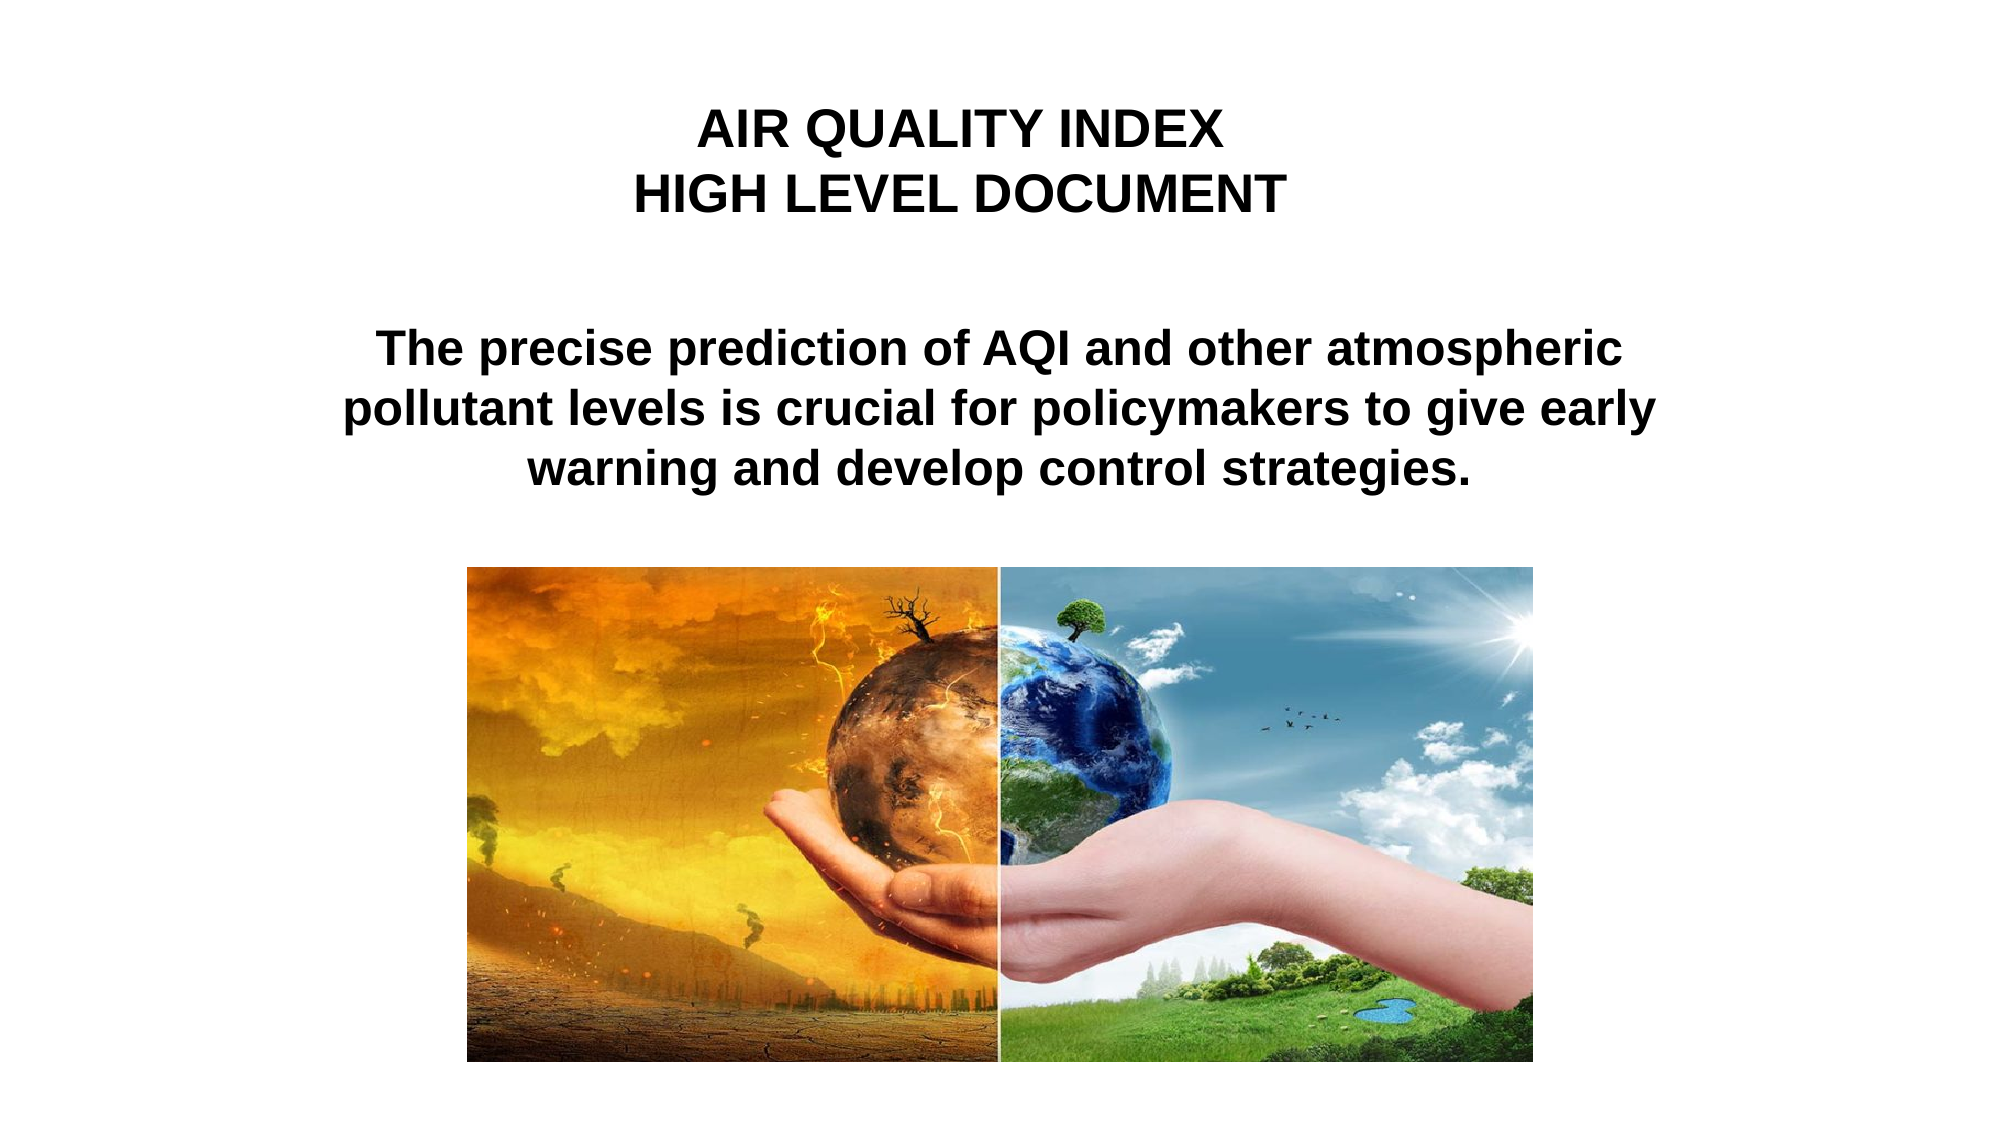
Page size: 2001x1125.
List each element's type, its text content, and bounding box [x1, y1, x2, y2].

title AIR QUALITY INDEX HIGH LEVEL DOCUMENT [295, 83, 1627, 231]
picture [467, 567, 1533, 1062]
subtitle The precise prediction of AQI and other atmospheric pollutant levels is crucial for policymakers to give early warning and develop control strategies. [249, 307, 1751, 979]
